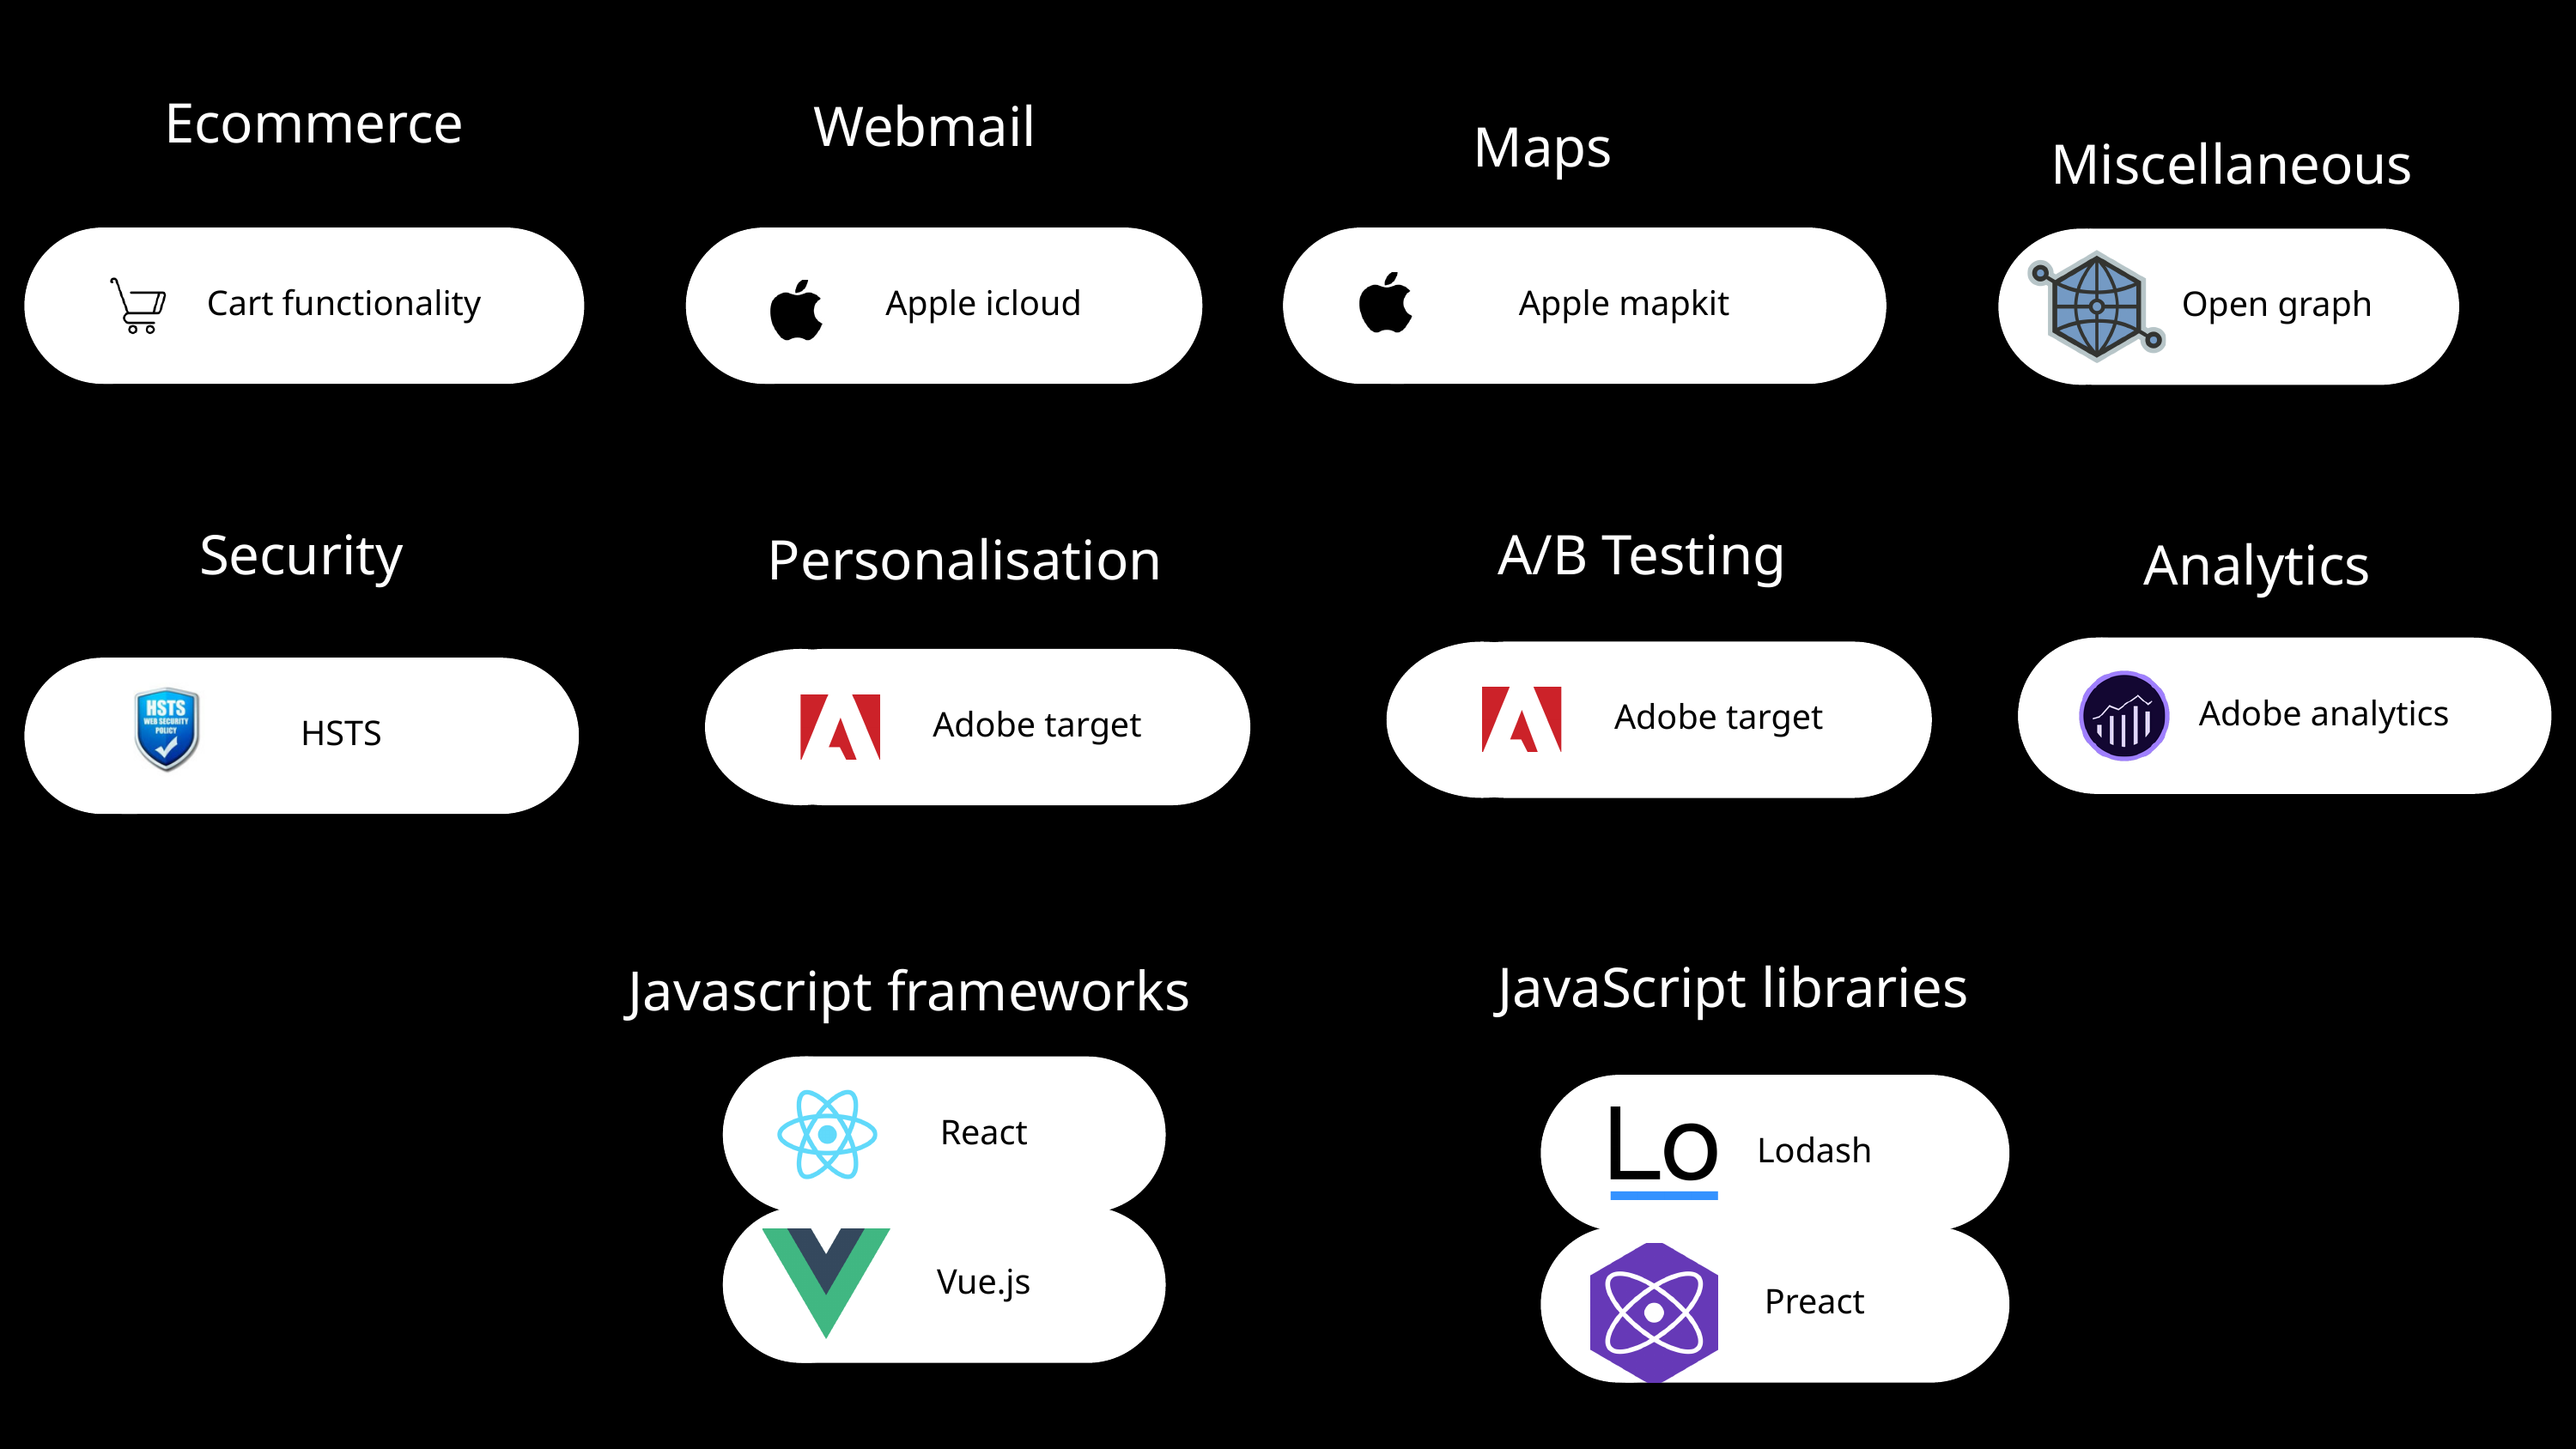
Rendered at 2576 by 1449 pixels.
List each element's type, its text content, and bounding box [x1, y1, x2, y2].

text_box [2018, 633, 2552, 799]
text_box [1998, 228, 2460, 385]
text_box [1386, 641, 1933, 798]
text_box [1540, 1074, 2010, 1383]
text_box Miscellaneous [2023, 118, 2441, 196]
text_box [24, 227, 585, 385]
text_box Ecommerce [155, 77, 473, 155]
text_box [704, 634, 1251, 806]
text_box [24, 657, 580, 815]
text_box Webmail [787, 81, 1063, 158]
text_box Javascript frameworks [584, 945, 1236, 1022]
text_box JavaScript libraries [1449, 942, 2018, 1019]
text_box Maps [1443, 101, 1643, 178]
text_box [1283, 227, 1887, 385]
text_box Analytics [2104, 519, 2411, 596]
text_box A/B Testing [1439, 509, 1845, 586]
text_box Security [164, 509, 439, 586]
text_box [722, 1056, 1166, 1363]
text_box Personalisation [744, 513, 1187, 591]
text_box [685, 227, 1203, 385]
